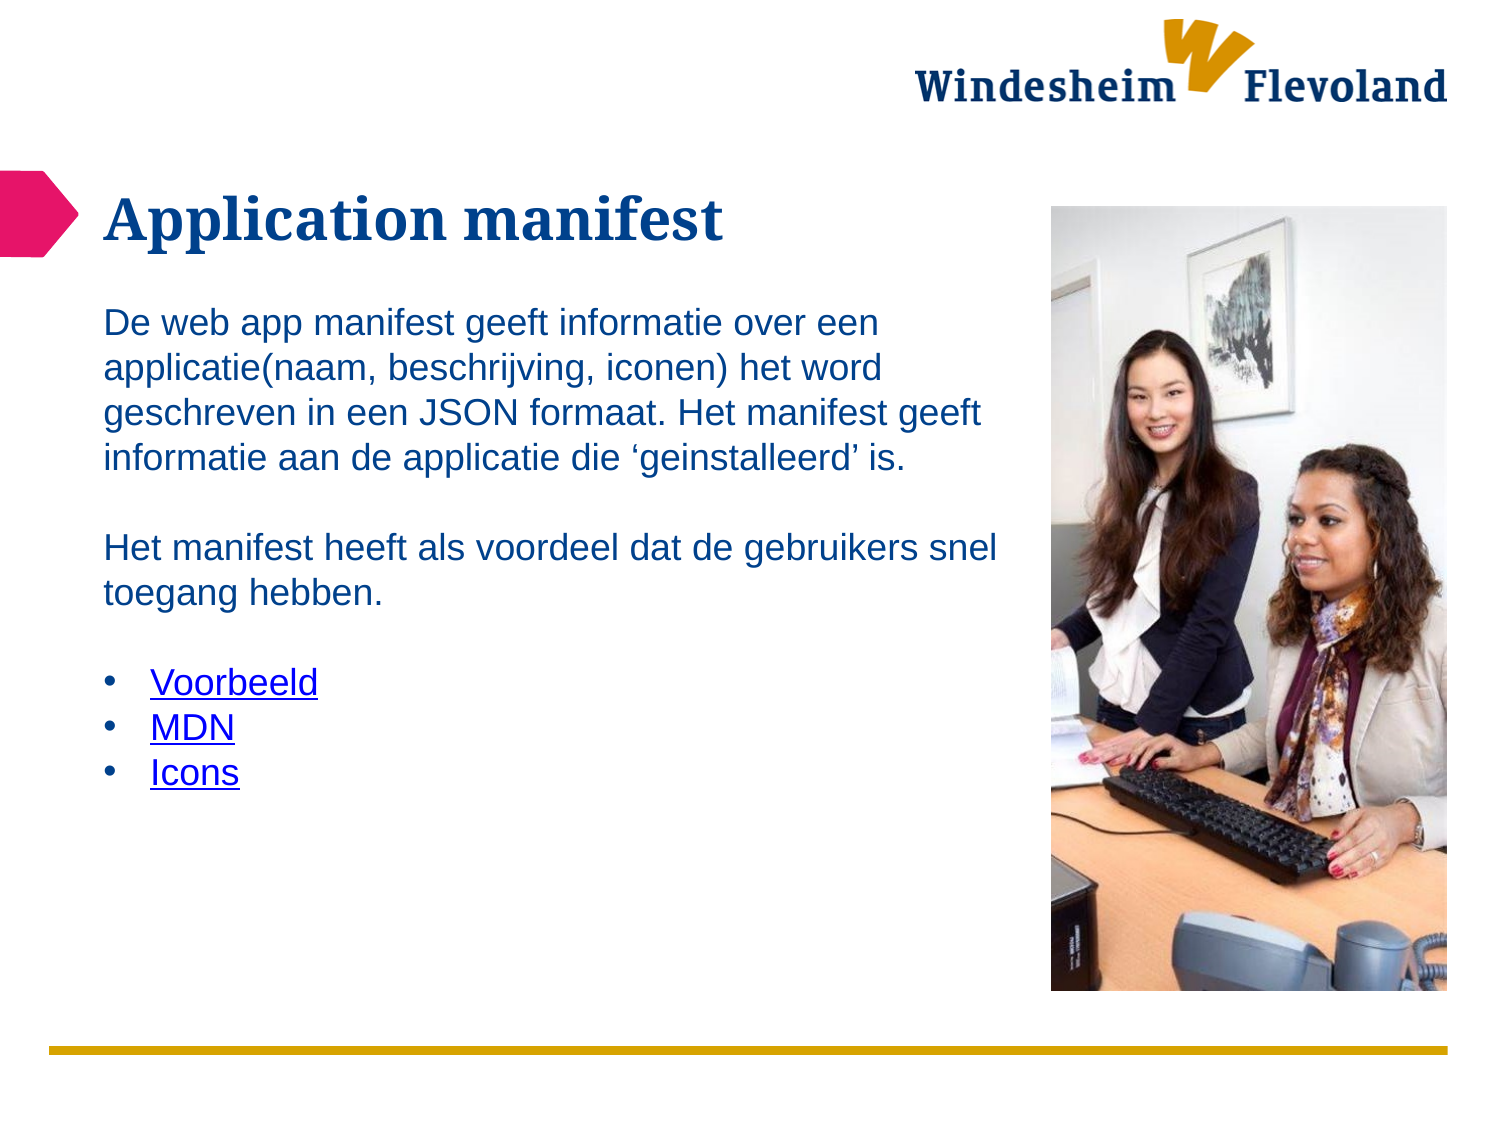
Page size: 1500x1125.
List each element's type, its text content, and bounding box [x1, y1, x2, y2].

picture [915, 19, 1447, 102]
picture [1051, 206, 1447, 991]
title Application manifest [89, 174, 1034, 281]
picture [49, 1046, 1448, 1055]
subtitle De web app manifest geeft informatie over een applicatie(naam, beschrijving, iconen) het word geschreven in een JSON formaat. Het manifest geeft informatie aan de applicatie die ‘geinstalleerd’ is. Het manifest heeft als voordeel dat de gebruikers snel toegang hebben. Voorbeeld MDN Icons [88, 290, 1034, 991]
